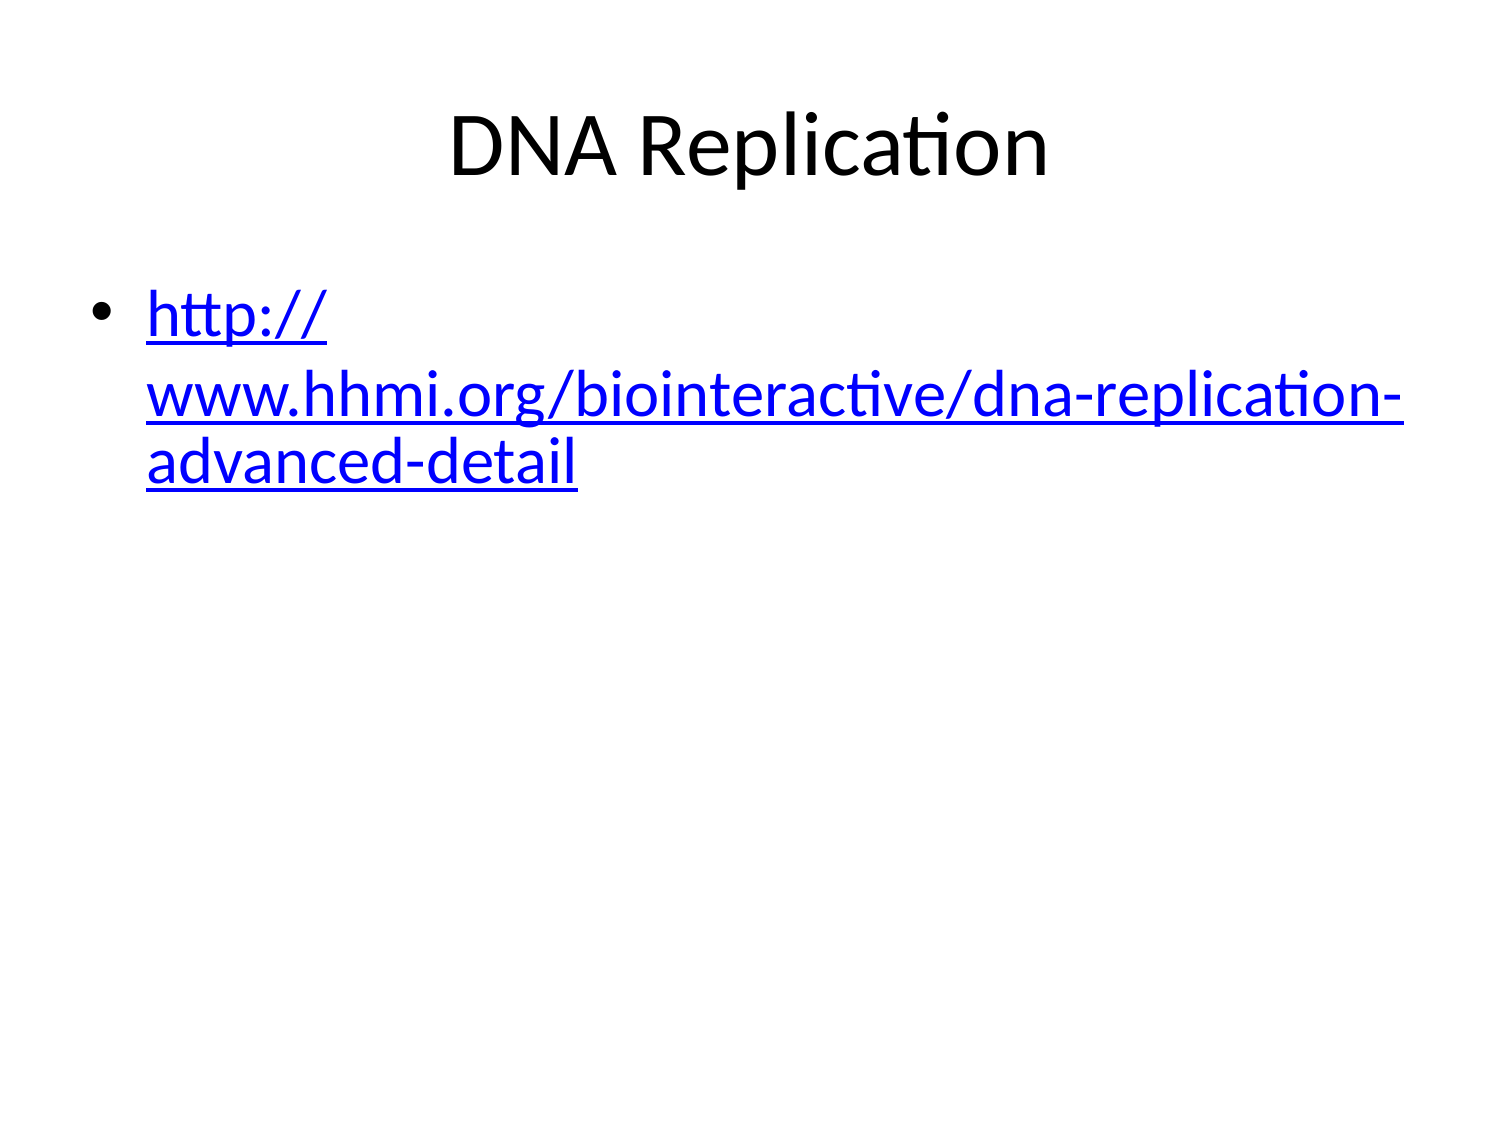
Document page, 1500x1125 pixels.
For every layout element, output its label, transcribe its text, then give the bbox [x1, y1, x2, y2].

list http://www.hhmi.org/biointeractive/dna-replication-advanced-detail [75, 262, 1425, 1005]
title DNA Replication [75, 45, 1425, 233]
